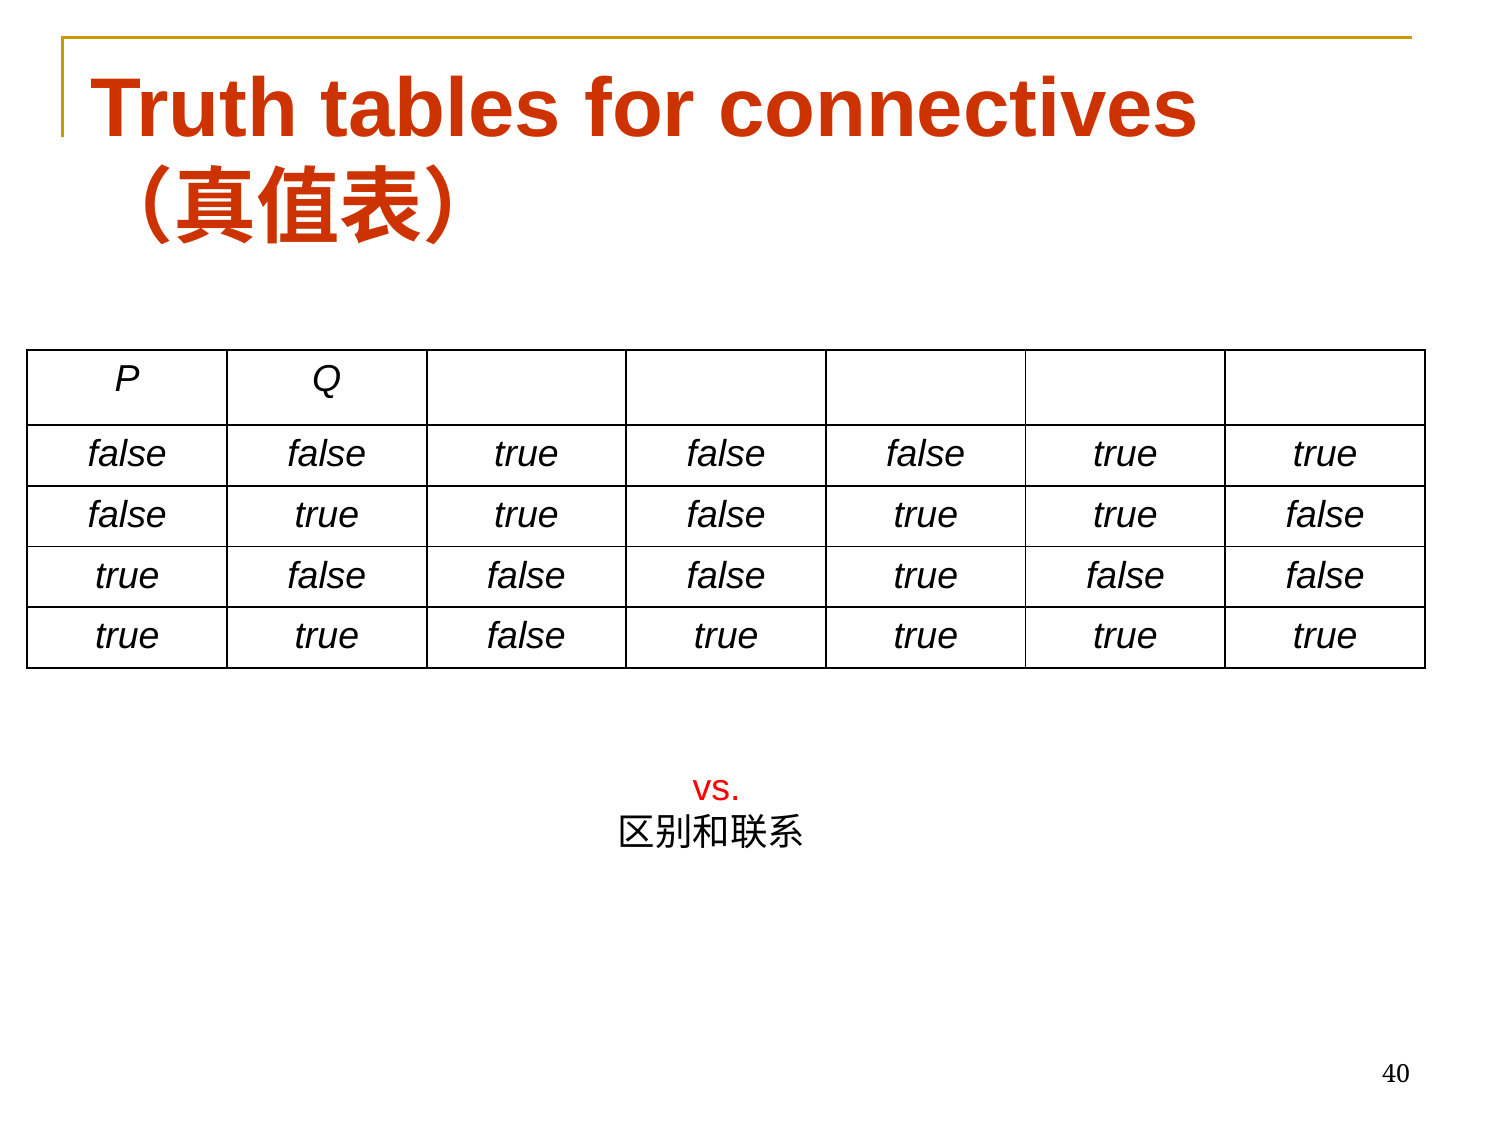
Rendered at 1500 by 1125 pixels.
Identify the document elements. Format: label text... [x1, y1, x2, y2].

title Truth tables for connectives （真值表） [74, 45, 1426, 233]
slide_number 40 [1074, 1023, 1426, 1100]
